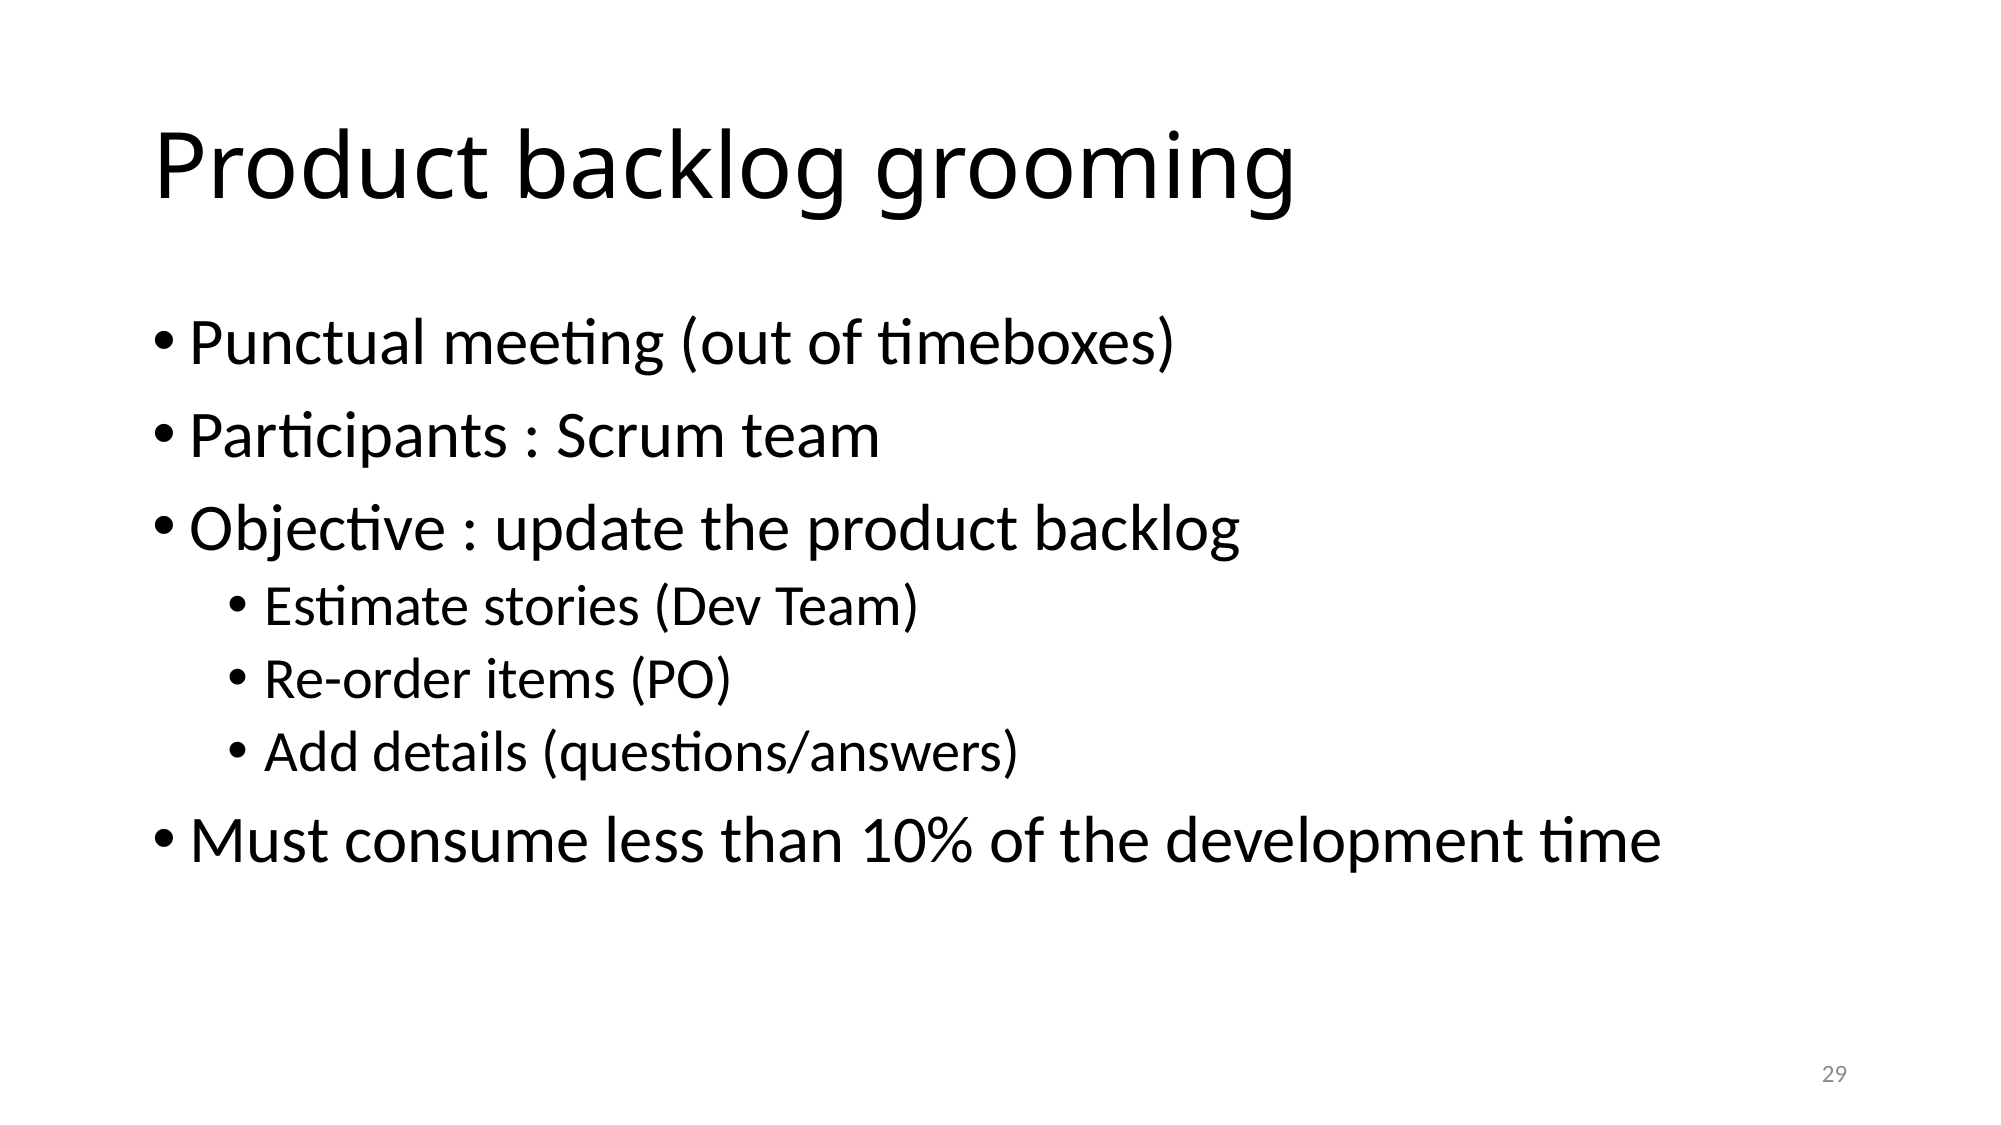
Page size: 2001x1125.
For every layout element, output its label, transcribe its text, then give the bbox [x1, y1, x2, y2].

title Product backlog grooming [137, 59, 1863, 278]
slide_number 29 [1412, 1042, 1863, 1103]
list Punctual meeting (out of timeboxes) Participants : Scrum team Objective : update the product backlog Estimate stories (Dev Team) Re-order items (PO) Add details (questions/answers) Must consume less than 10% of the development time [137, 299, 1863, 1014]
